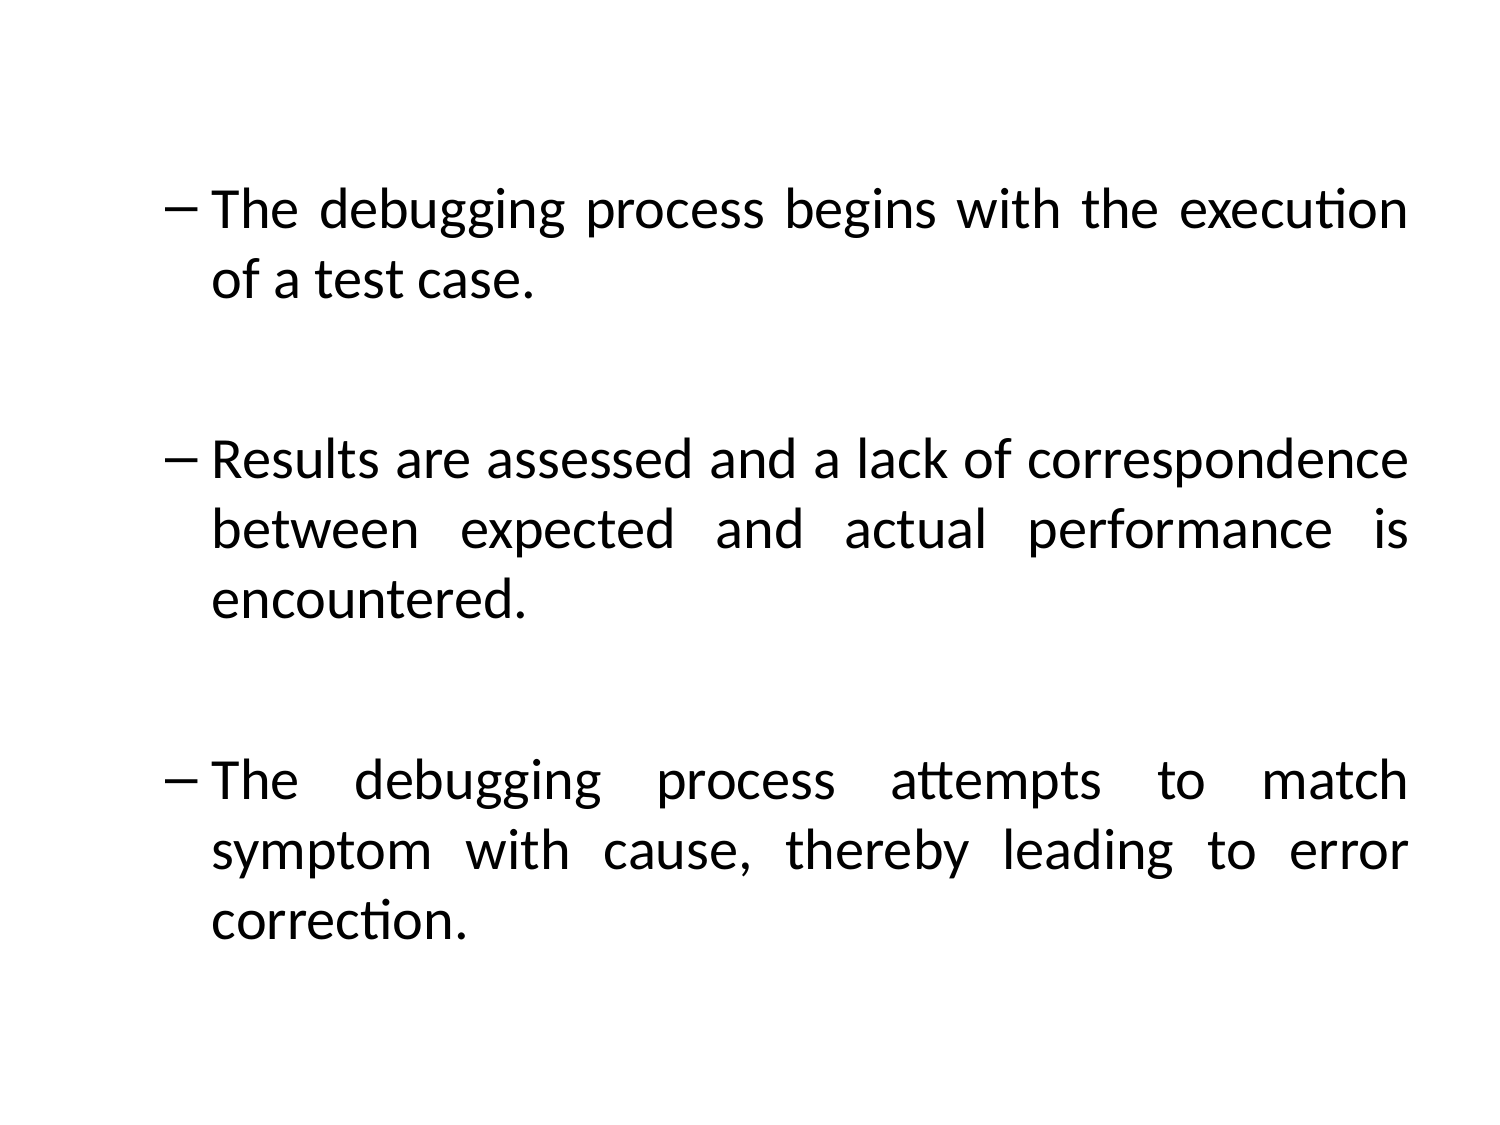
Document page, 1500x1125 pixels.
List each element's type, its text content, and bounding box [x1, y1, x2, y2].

list The debugging process begins with the execution of a test case. Results are assessed and a lack of correspondence between expected and actual performance is encountered. The debugging process attempts to match symptom with cause, thereby leading to error correction. [75, 162, 1425, 1005]
